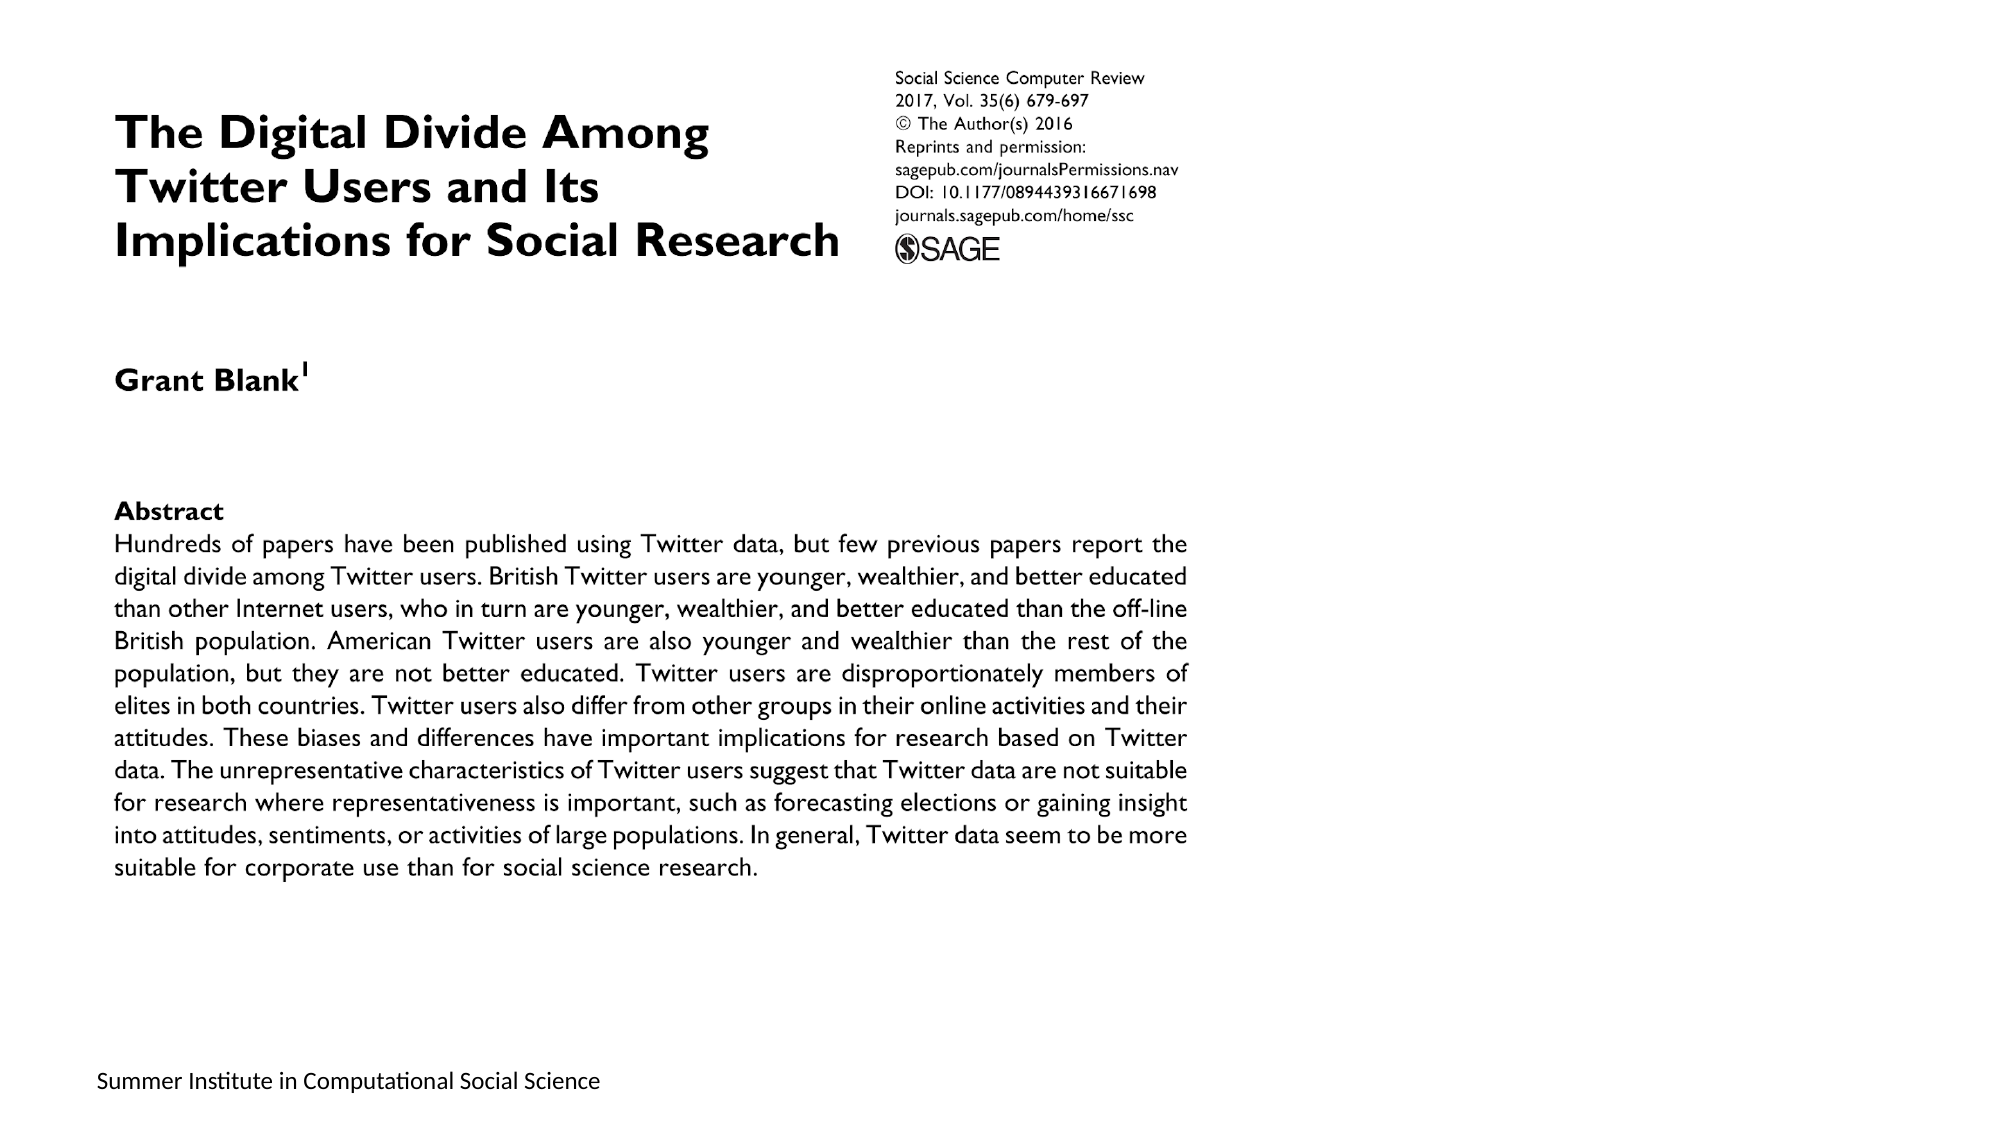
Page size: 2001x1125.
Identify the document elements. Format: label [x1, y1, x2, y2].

picture [104, 59, 1214, 896]
